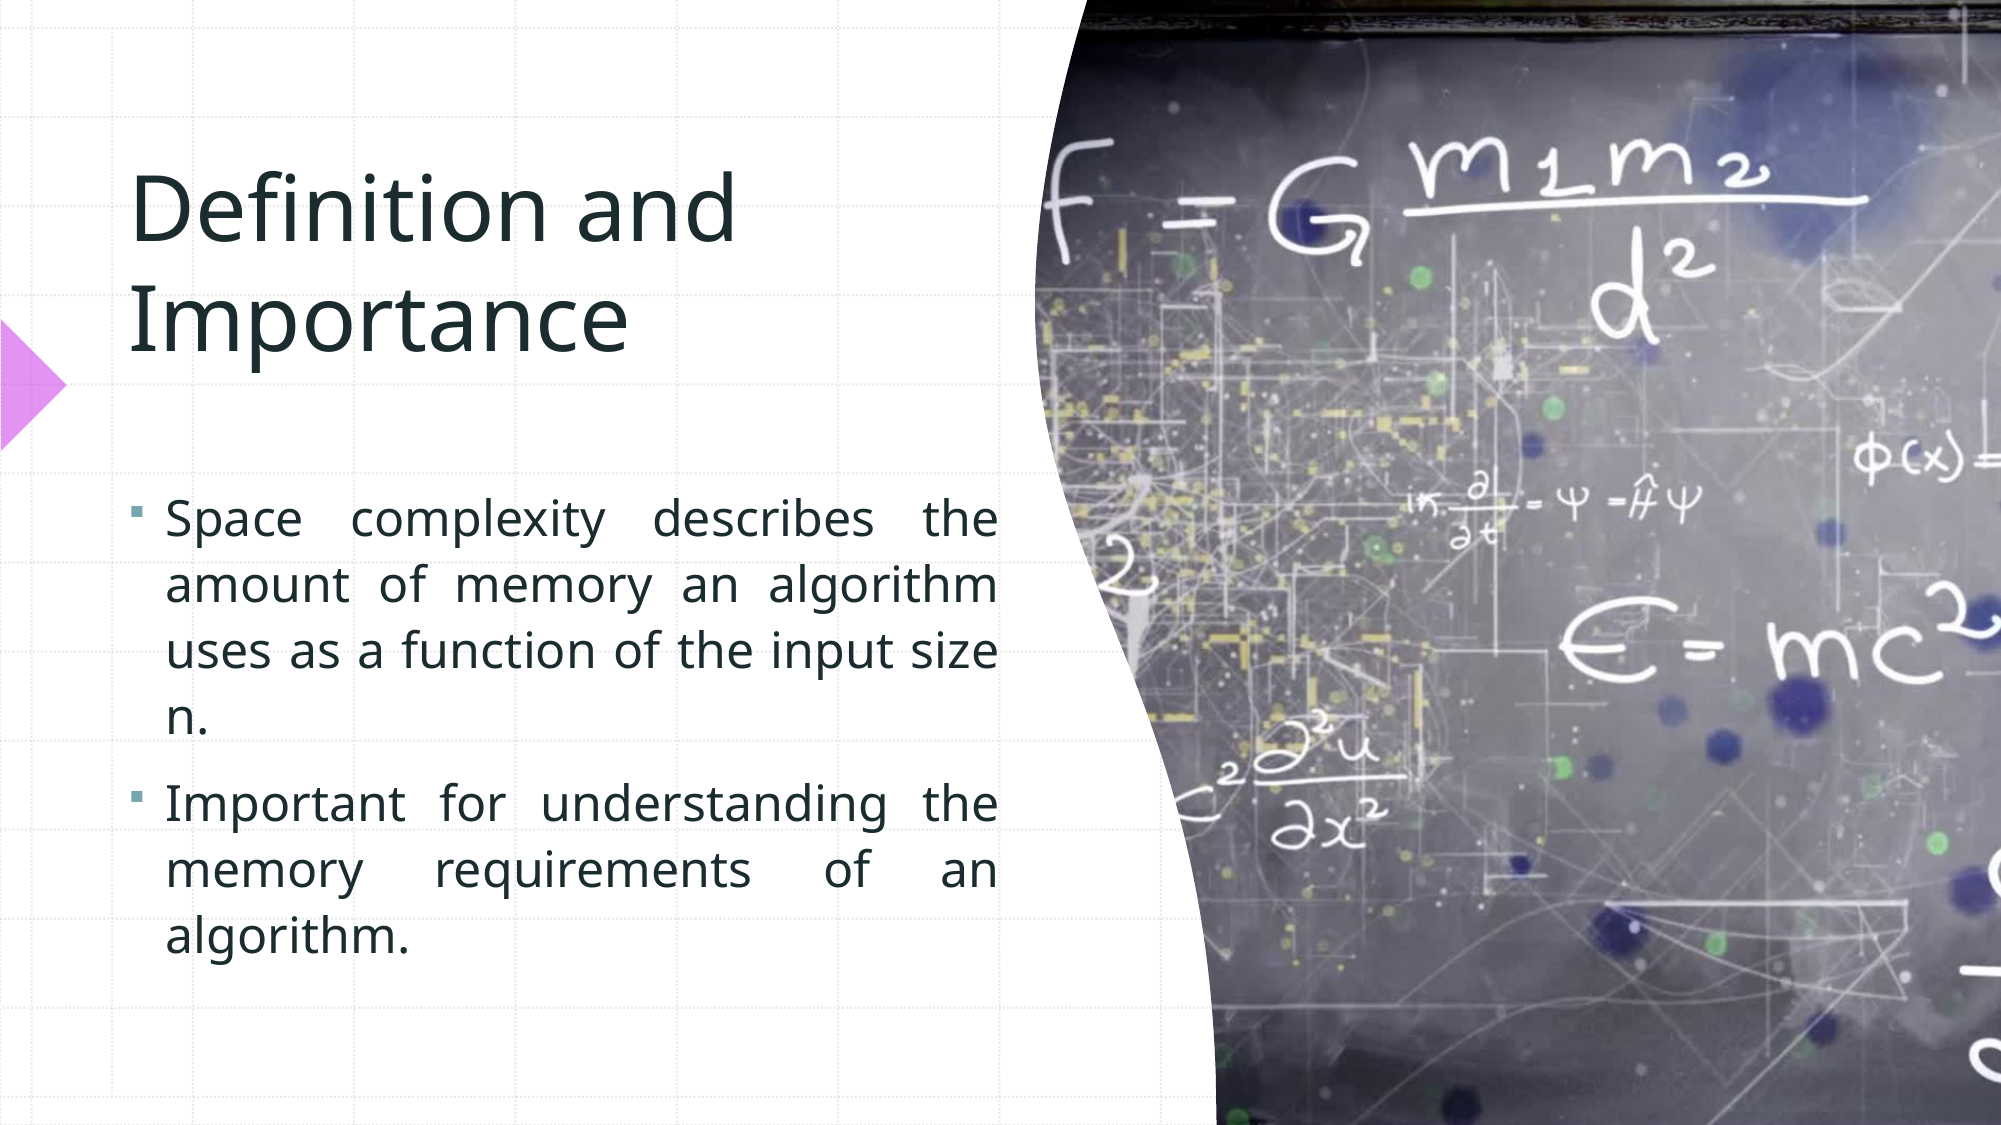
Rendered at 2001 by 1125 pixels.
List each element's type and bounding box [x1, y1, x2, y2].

picture [1034, 0, 2001, 1125]
text_box [0, 0, 1034, 1125]
